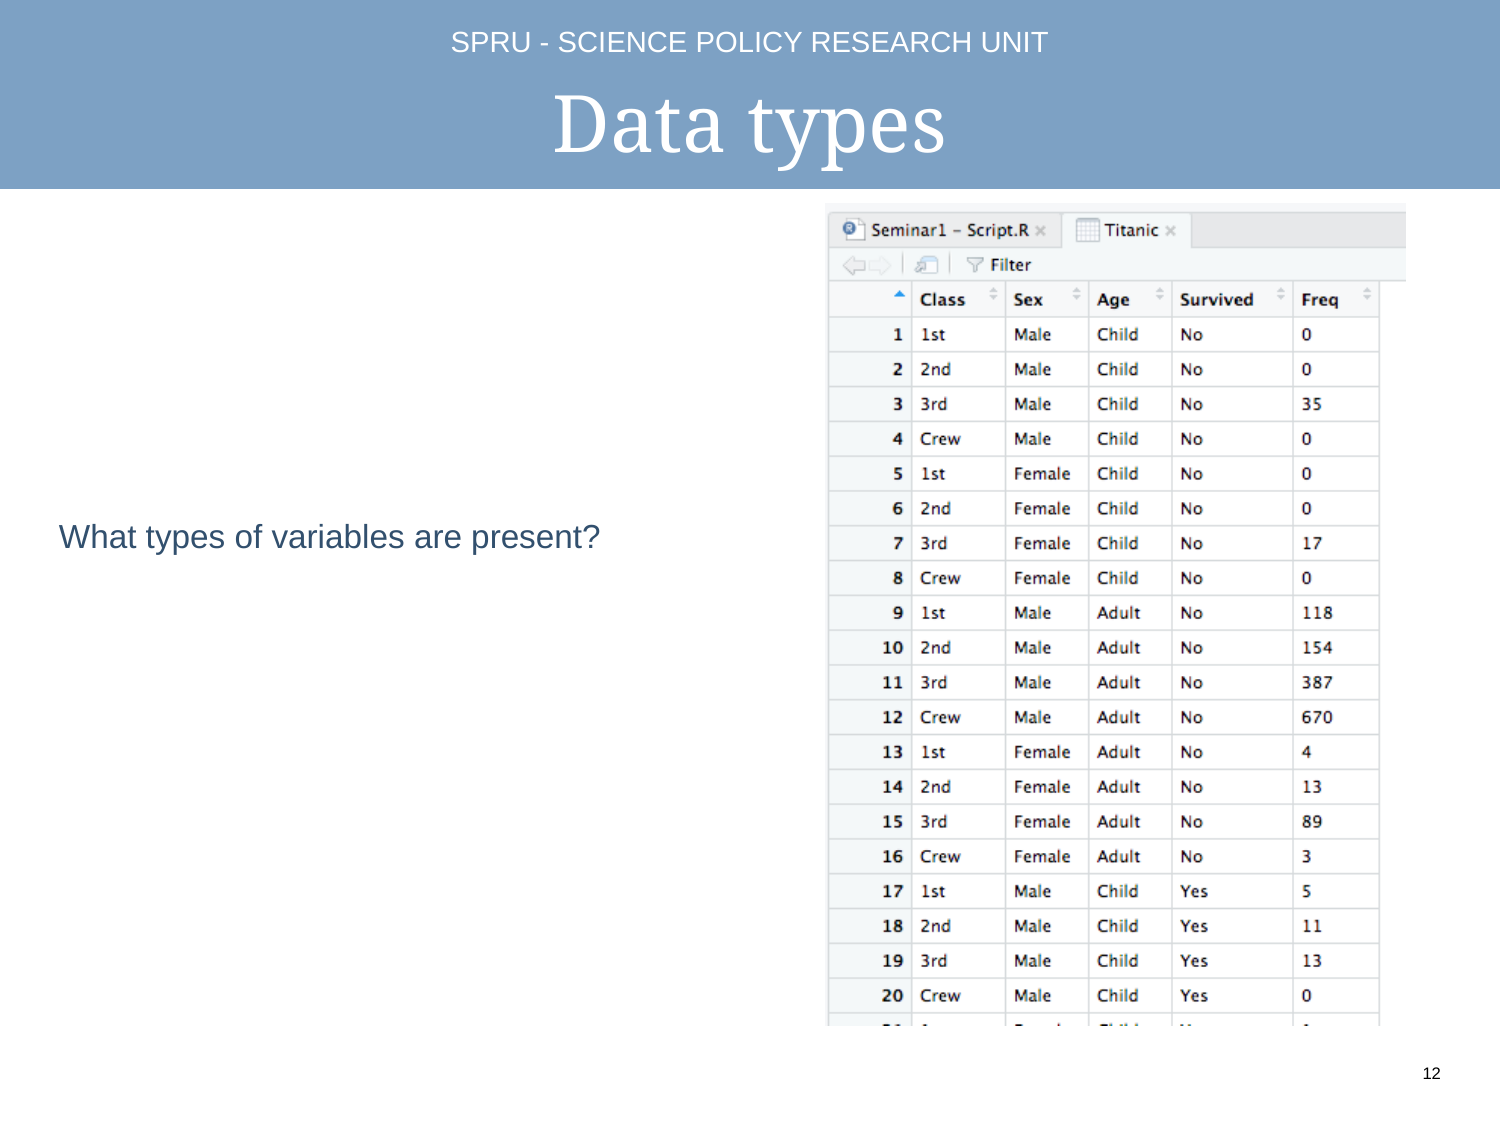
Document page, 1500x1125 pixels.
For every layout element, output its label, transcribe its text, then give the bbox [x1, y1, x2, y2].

title Data types [59, 68, 1441, 185]
picture [824, 203, 1406, 1026]
list What types of variables are present? [59, 518, 739, 635]
